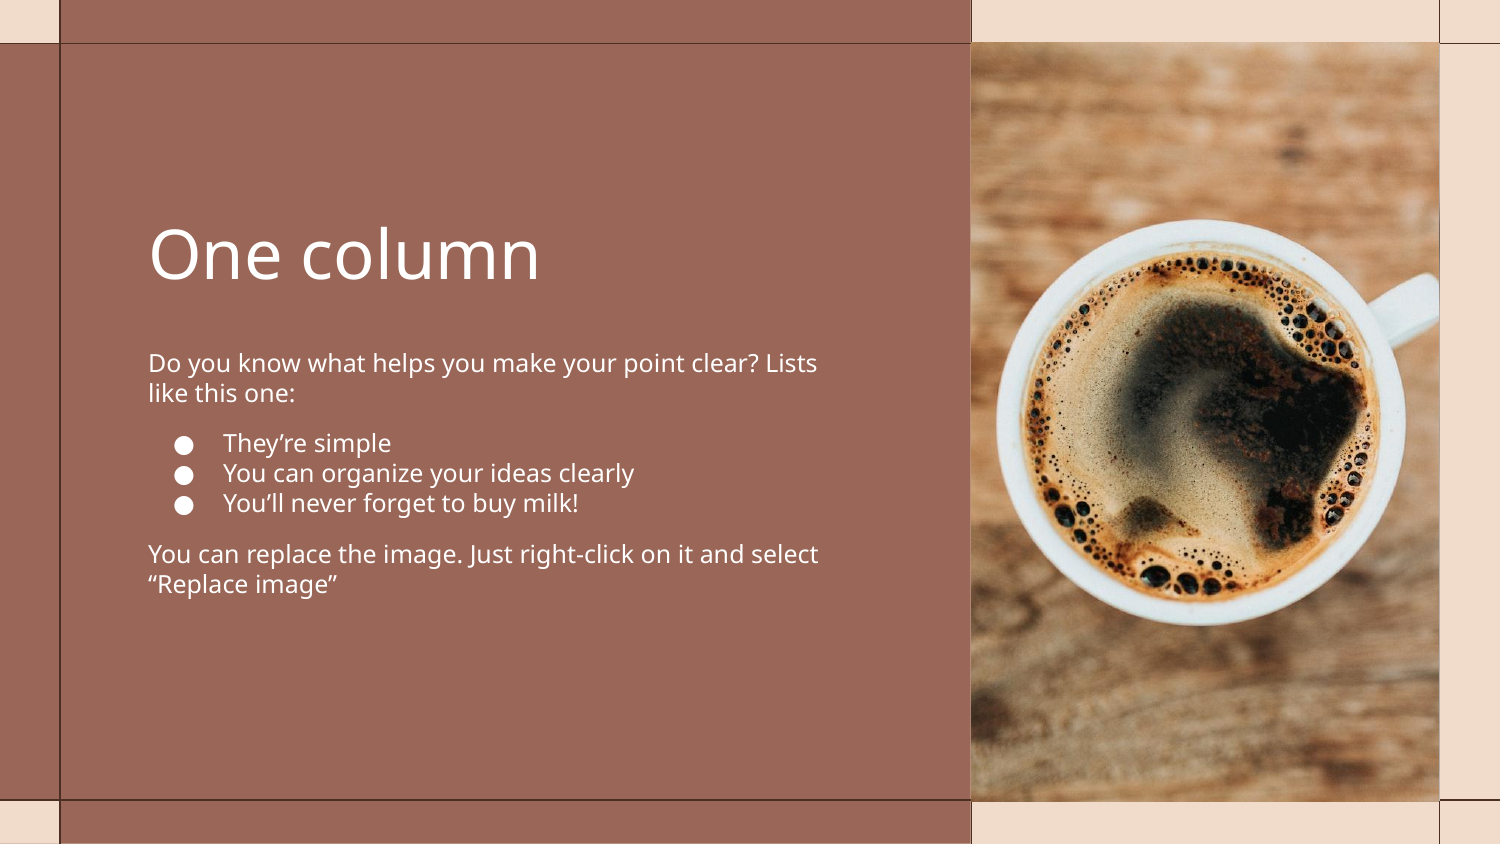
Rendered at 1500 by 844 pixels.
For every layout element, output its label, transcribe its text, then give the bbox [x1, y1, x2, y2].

subtitle Do you know what helps you make your point clear? Lists like this one: They’re simple You can organize your ideas clearly You’ll never forget to buy milk! You can replace the image. Just right-click on it and select “Replace image” [133, 332, 838, 629]
title One column [133, 214, 838, 309]
picture [970, 42, 1440, 802]
